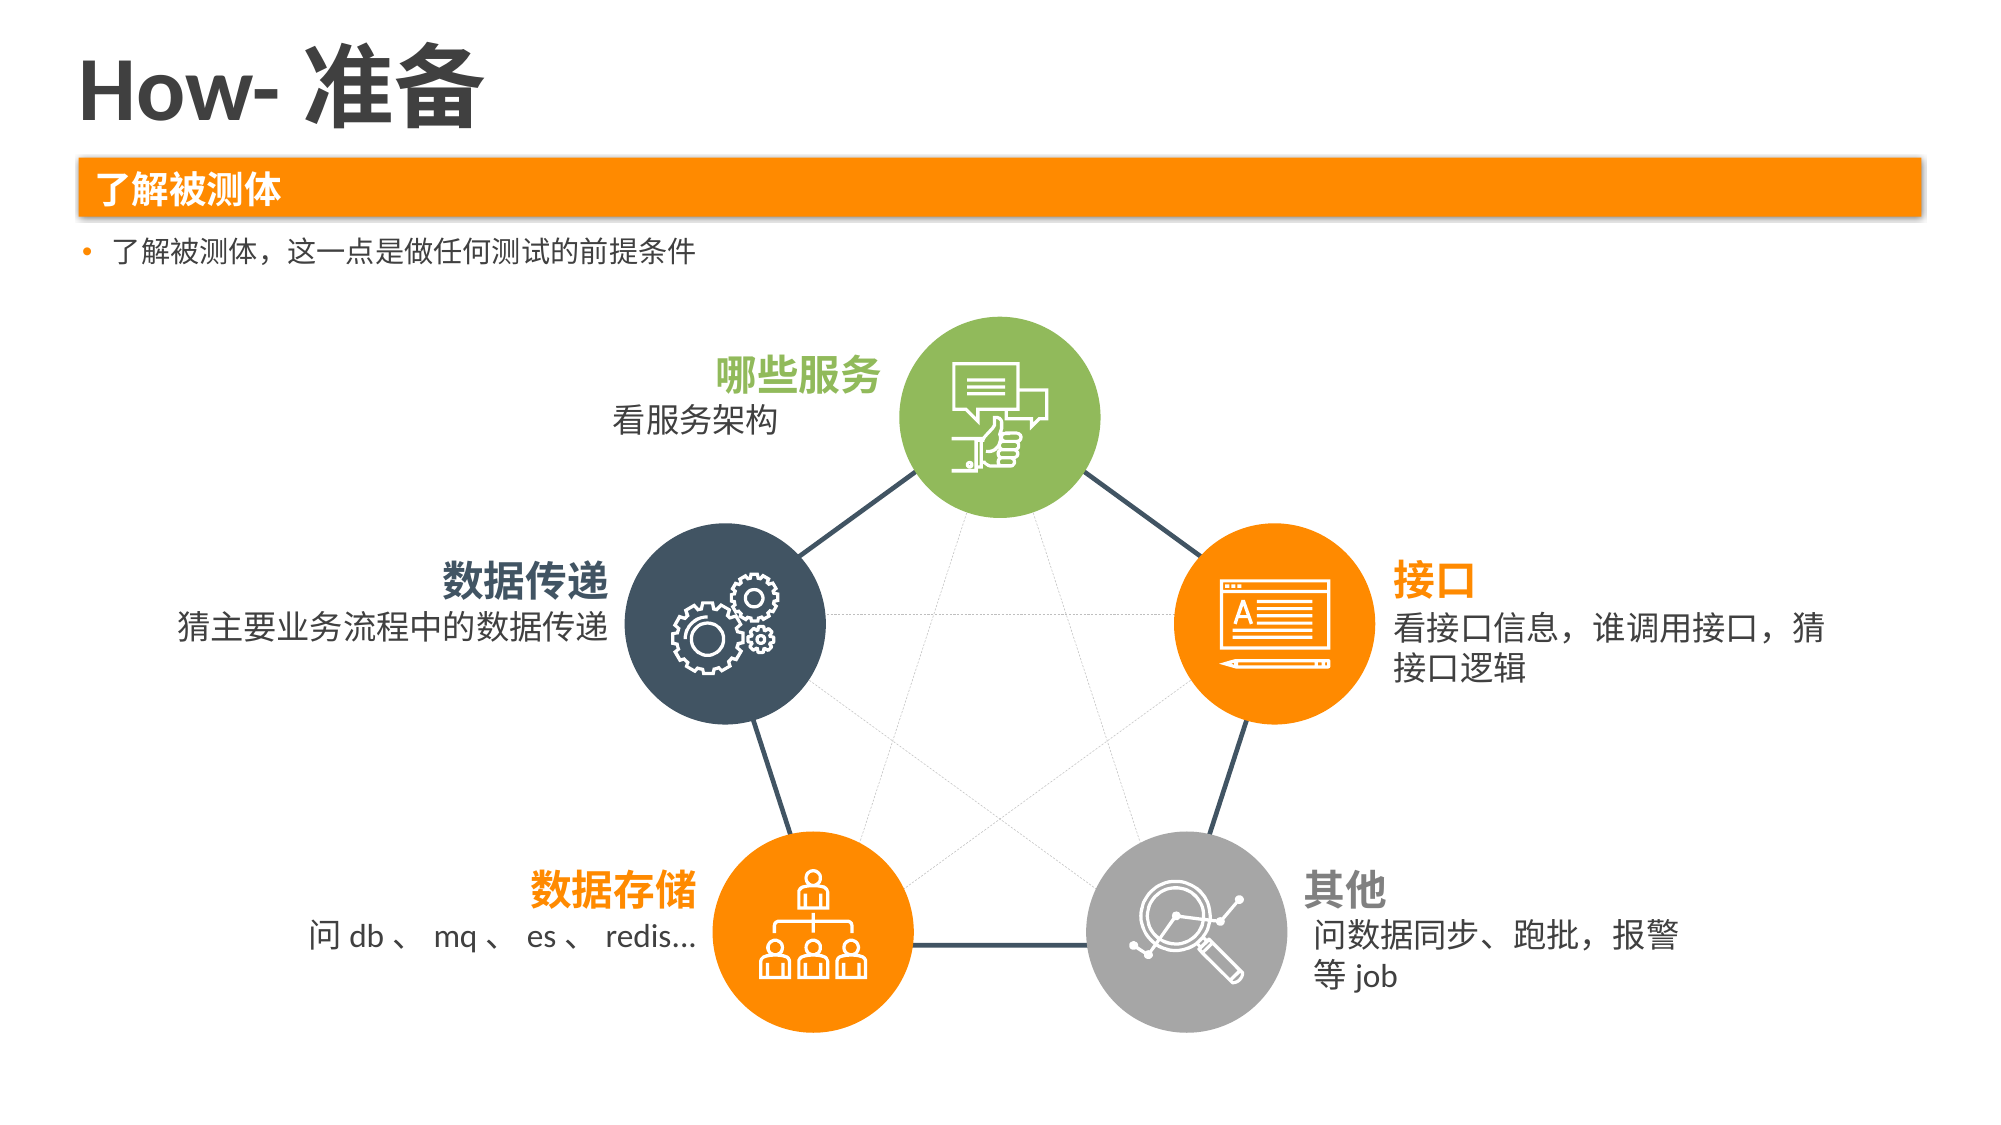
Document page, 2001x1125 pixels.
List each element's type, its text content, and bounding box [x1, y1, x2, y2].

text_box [899, 316, 1101, 518]
text_box How-准备 [78, 49, 1918, 138]
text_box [624, 523, 826, 725]
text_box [1173, 523, 1376, 725]
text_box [509, 354, 883, 441]
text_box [719, 410, 1281, 946]
text_box [78, 157, 1922, 218]
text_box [1303, 868, 1687, 996]
text_box 了解被测体，这一点是做任何测试的前提条件 [82, 233, 1922, 269]
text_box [122, 560, 610, 647]
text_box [1086, 831, 1288, 1033]
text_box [1393, 559, 1884, 688]
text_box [712, 831, 914, 1033]
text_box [108, 869, 697, 955]
text_box 了解被测体 [94, 166, 1849, 212]
